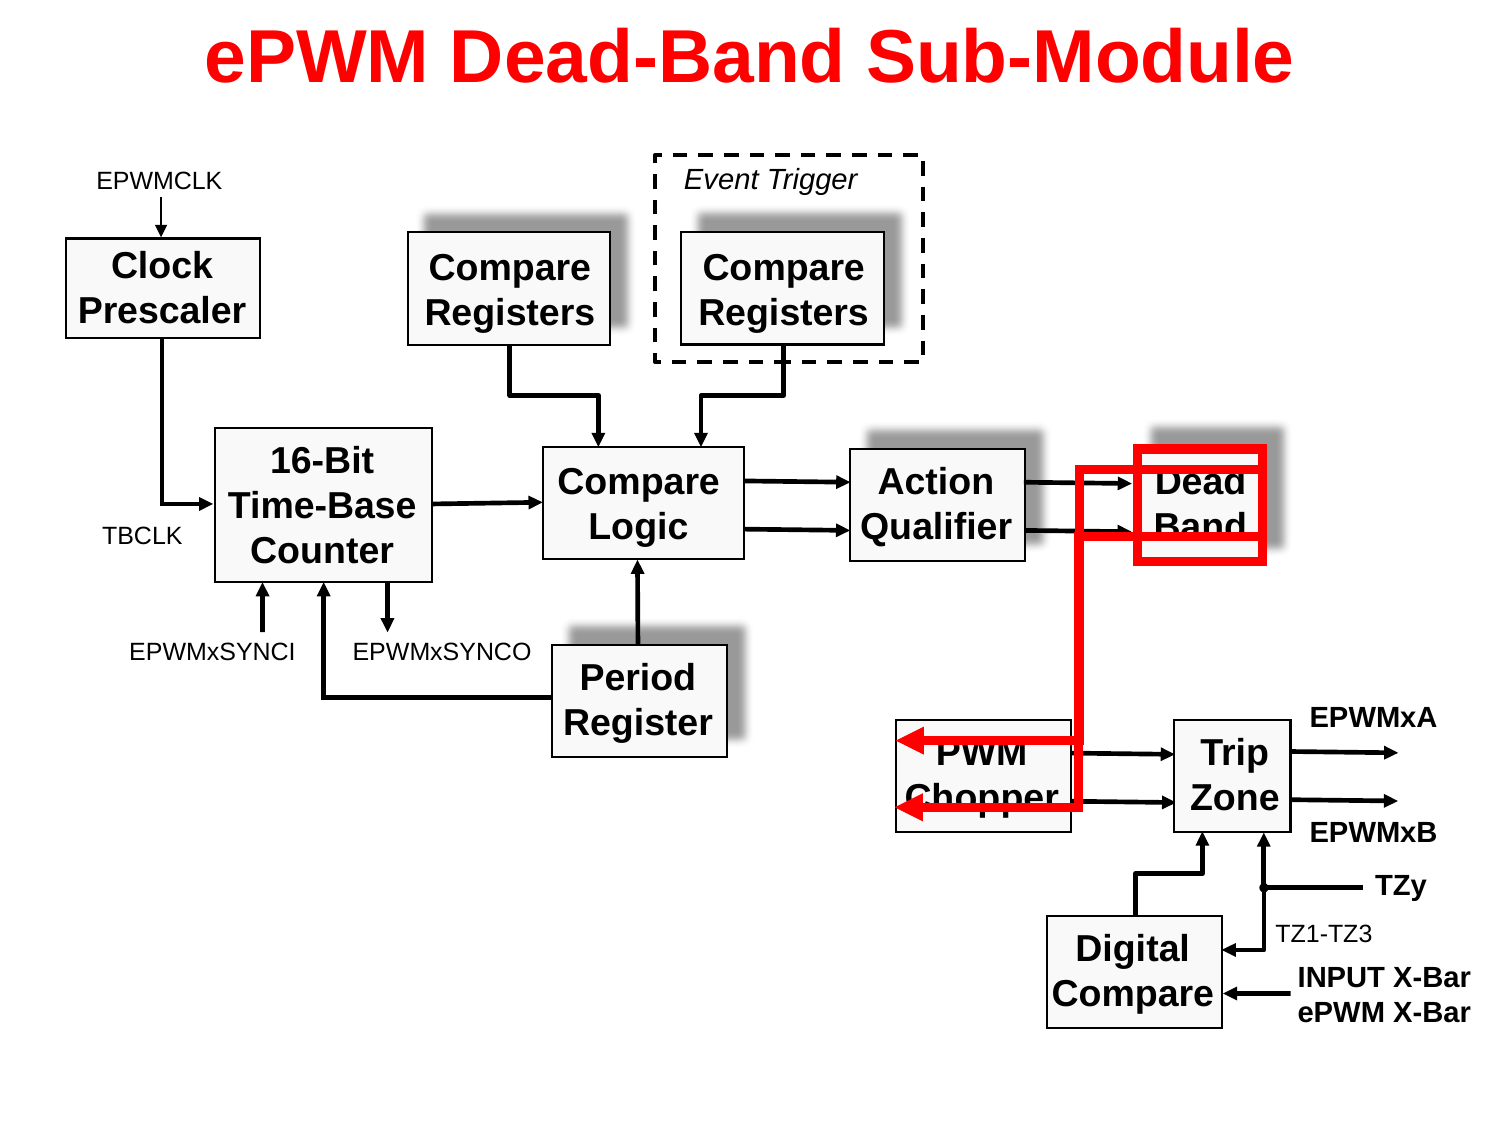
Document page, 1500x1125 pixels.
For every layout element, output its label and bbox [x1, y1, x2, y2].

text_box [62, 163, 261, 339]
title [0, 0, 1500, 122]
text_box [87, 517, 198, 557]
text_box [114, 634, 311, 673]
text_box [103, 152, 1487, 1036]
text_box [1137, 448, 1263, 465]
